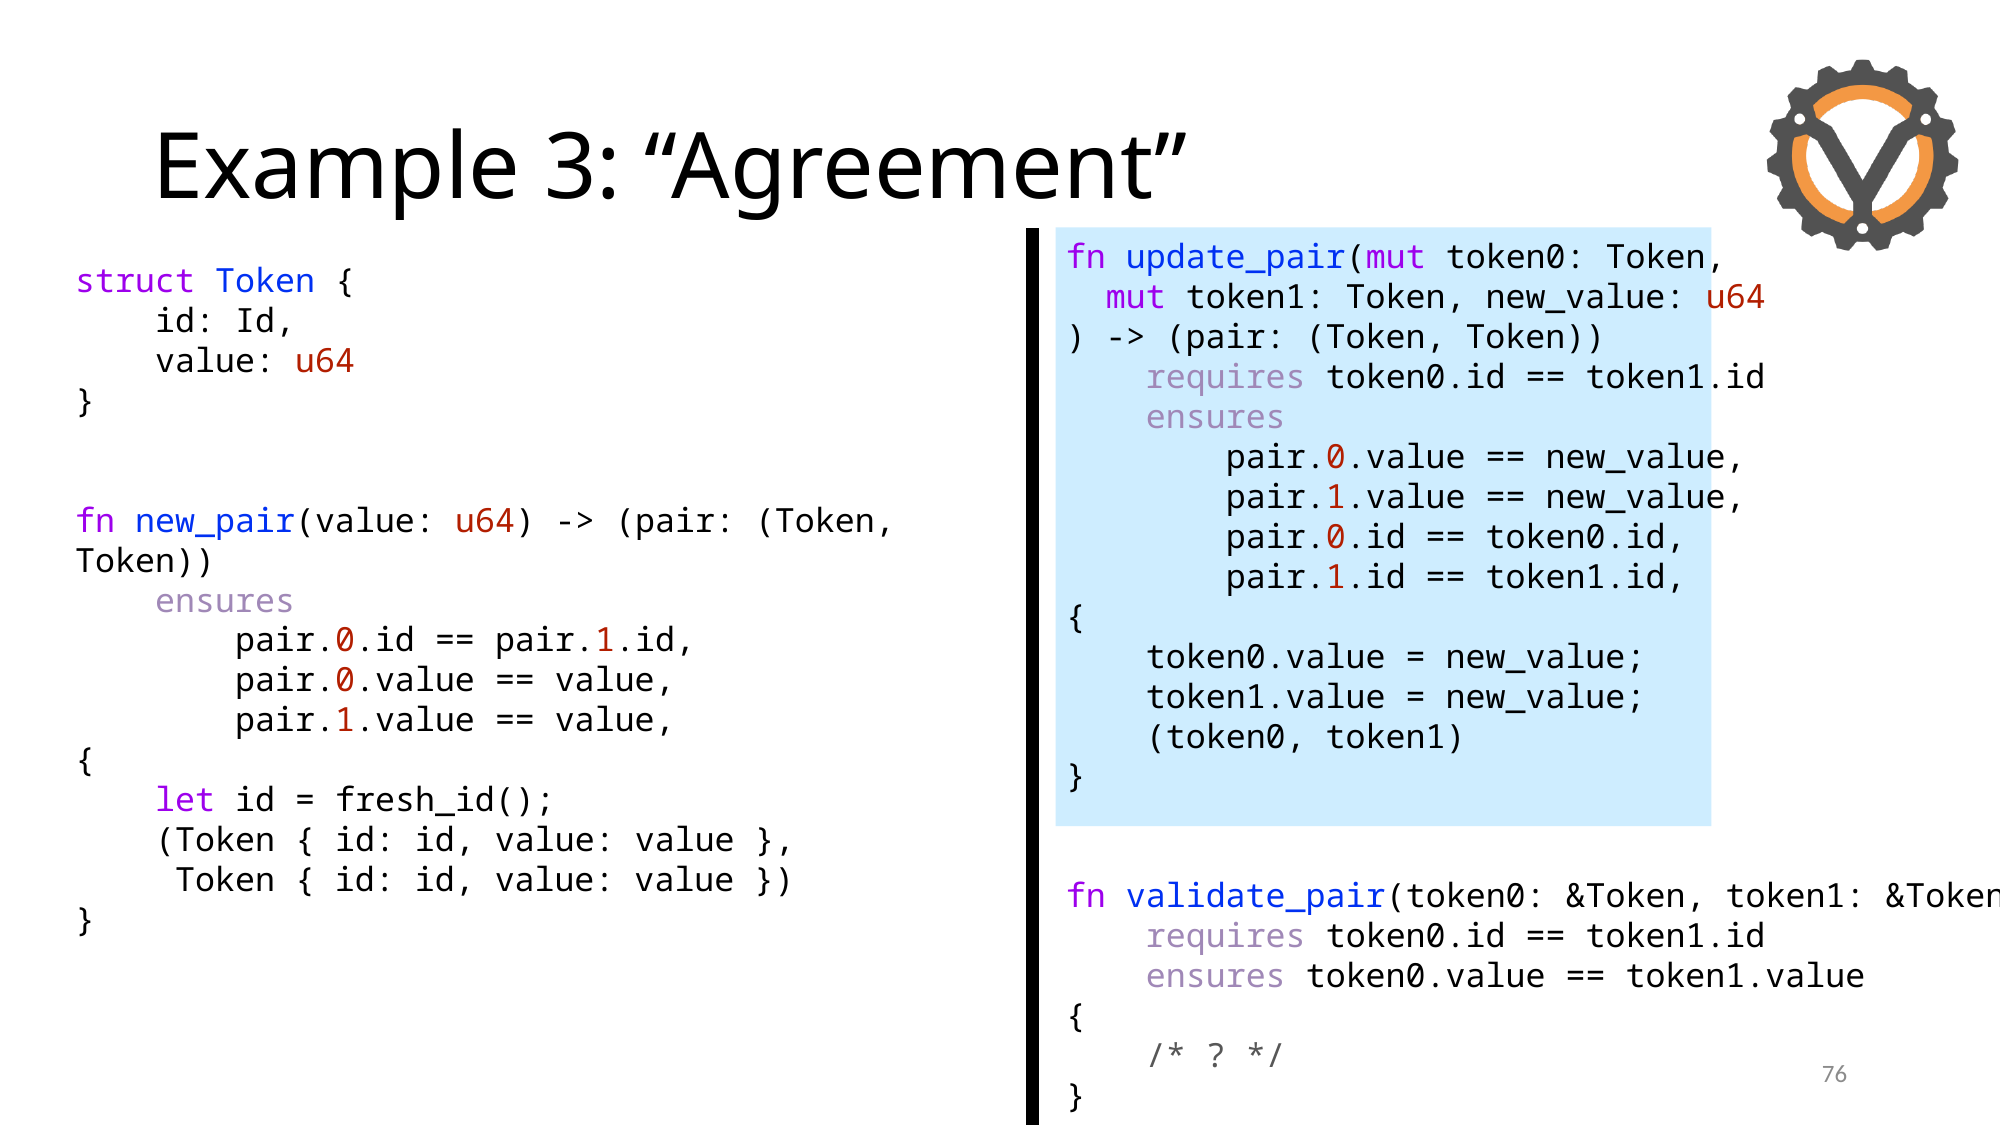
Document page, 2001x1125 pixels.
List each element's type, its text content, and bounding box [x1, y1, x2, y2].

text_box fn update_pair(mut token0: Token, mut token1: Token, new_value: u64 ) -> (pair: (Token, Token)) requires token0.id == token1.id ensures pair.0.value == new_value, pair.1.value == new_value, pair.0.id == token0.id, pair.1.id == token1.id, { token0.value = new_value; token1.value = new_value; (token0, token1) } fn validate_pair(token0: &Token, token1: &Token) requires token0.id == token1.id ensures token0.value == token1.value { /* ? */ } [1051, 228, 2000, 1122]
picture [1766, 59, 1959, 228]
title Example 3: “Agreement” [137, 59, 1751, 278]
text_box struct Token { id: Id, value: u64 } fn new_pair(value: u64) -> (pair: (Token, Token)) ensures pair.0.id == pair.1.id, pair.0.value == value, pair.1.value == value, { let id = fresh_id(); (Token { id: id, value: value }, Token { id: id, value: value }) } [60, 251, 1000, 946]
